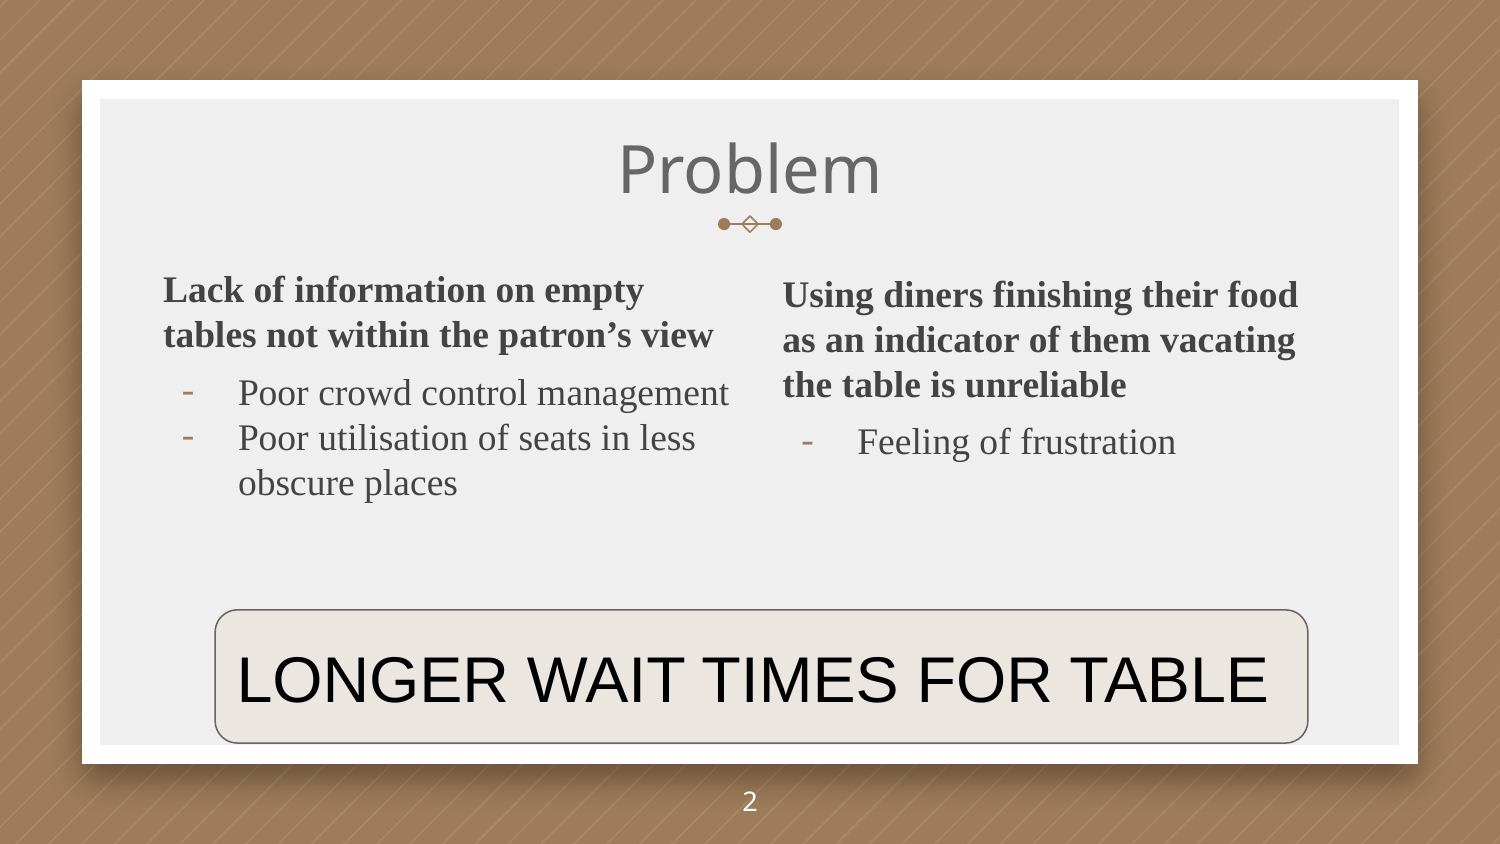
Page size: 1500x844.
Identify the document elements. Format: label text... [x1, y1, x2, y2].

slide_number 2 [0, 762, 1500, 844]
list Using diners finishing their food as an indicator of them vacating the table is unreliable Feeling of frustration [767, 254, 1352, 729]
list Lack of information on empty tables not within the patron’s view Poor crowd control management Poor utilisation of seats in less obscure places [148, 250, 752, 725]
text_box LONGER WAIT TIMES FOR TABLE [215, 609, 1308, 744]
title Problem [148, 121, 1352, 222]
